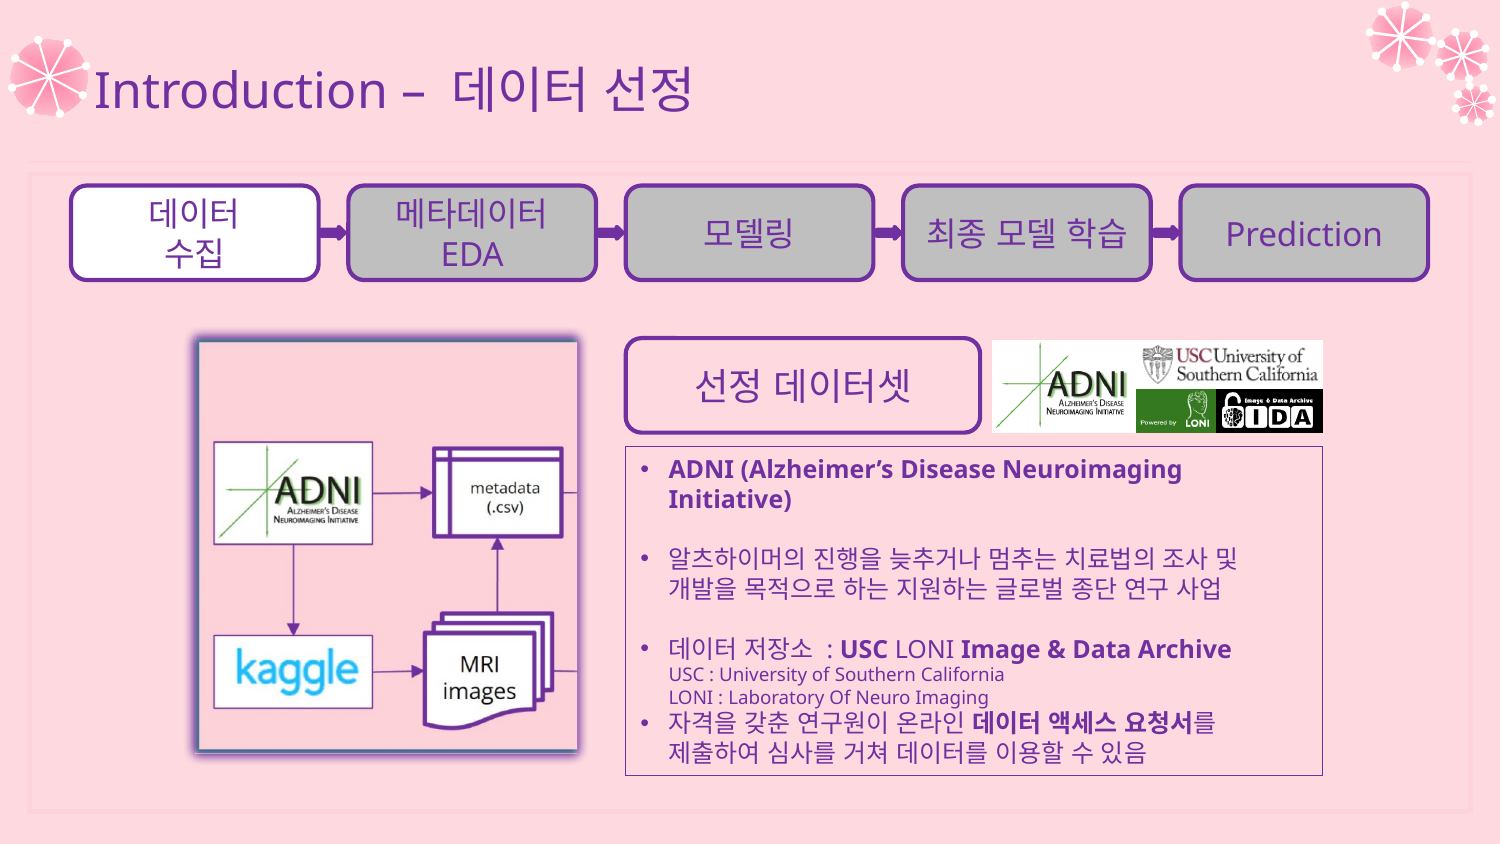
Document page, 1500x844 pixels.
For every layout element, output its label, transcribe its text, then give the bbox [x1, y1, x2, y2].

text_box Introduction – 데이터 선정 [79, 50, 711, 126]
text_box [1369, 4, 1493, 123]
text_box ADNI (Alzheimer’s Disease Neuroimaging Initiative) 알츠하이머의 진행을 늦추거나 멈추는 치료법의 조사 및 개발을 목적으로 하는 지원하는 글로벌 종단 연구 사업 데이터 저장소 : USC LONI Image & Data Archive USC : University of Southern California LONI : Laboratory Of Neuro Imaging 자격을 갖춘 연구원이 온라인 데이터 액세스 요청서를 제출하여 심사를 거쳐 데이터를 이용할 수 있음 [625, 446, 1323, 776]
picture [194, 337, 577, 753]
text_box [70, 185, 1429, 281]
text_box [991, 340, 1323, 433]
text_box 선정 데이터셋 [623, 335, 983, 435]
